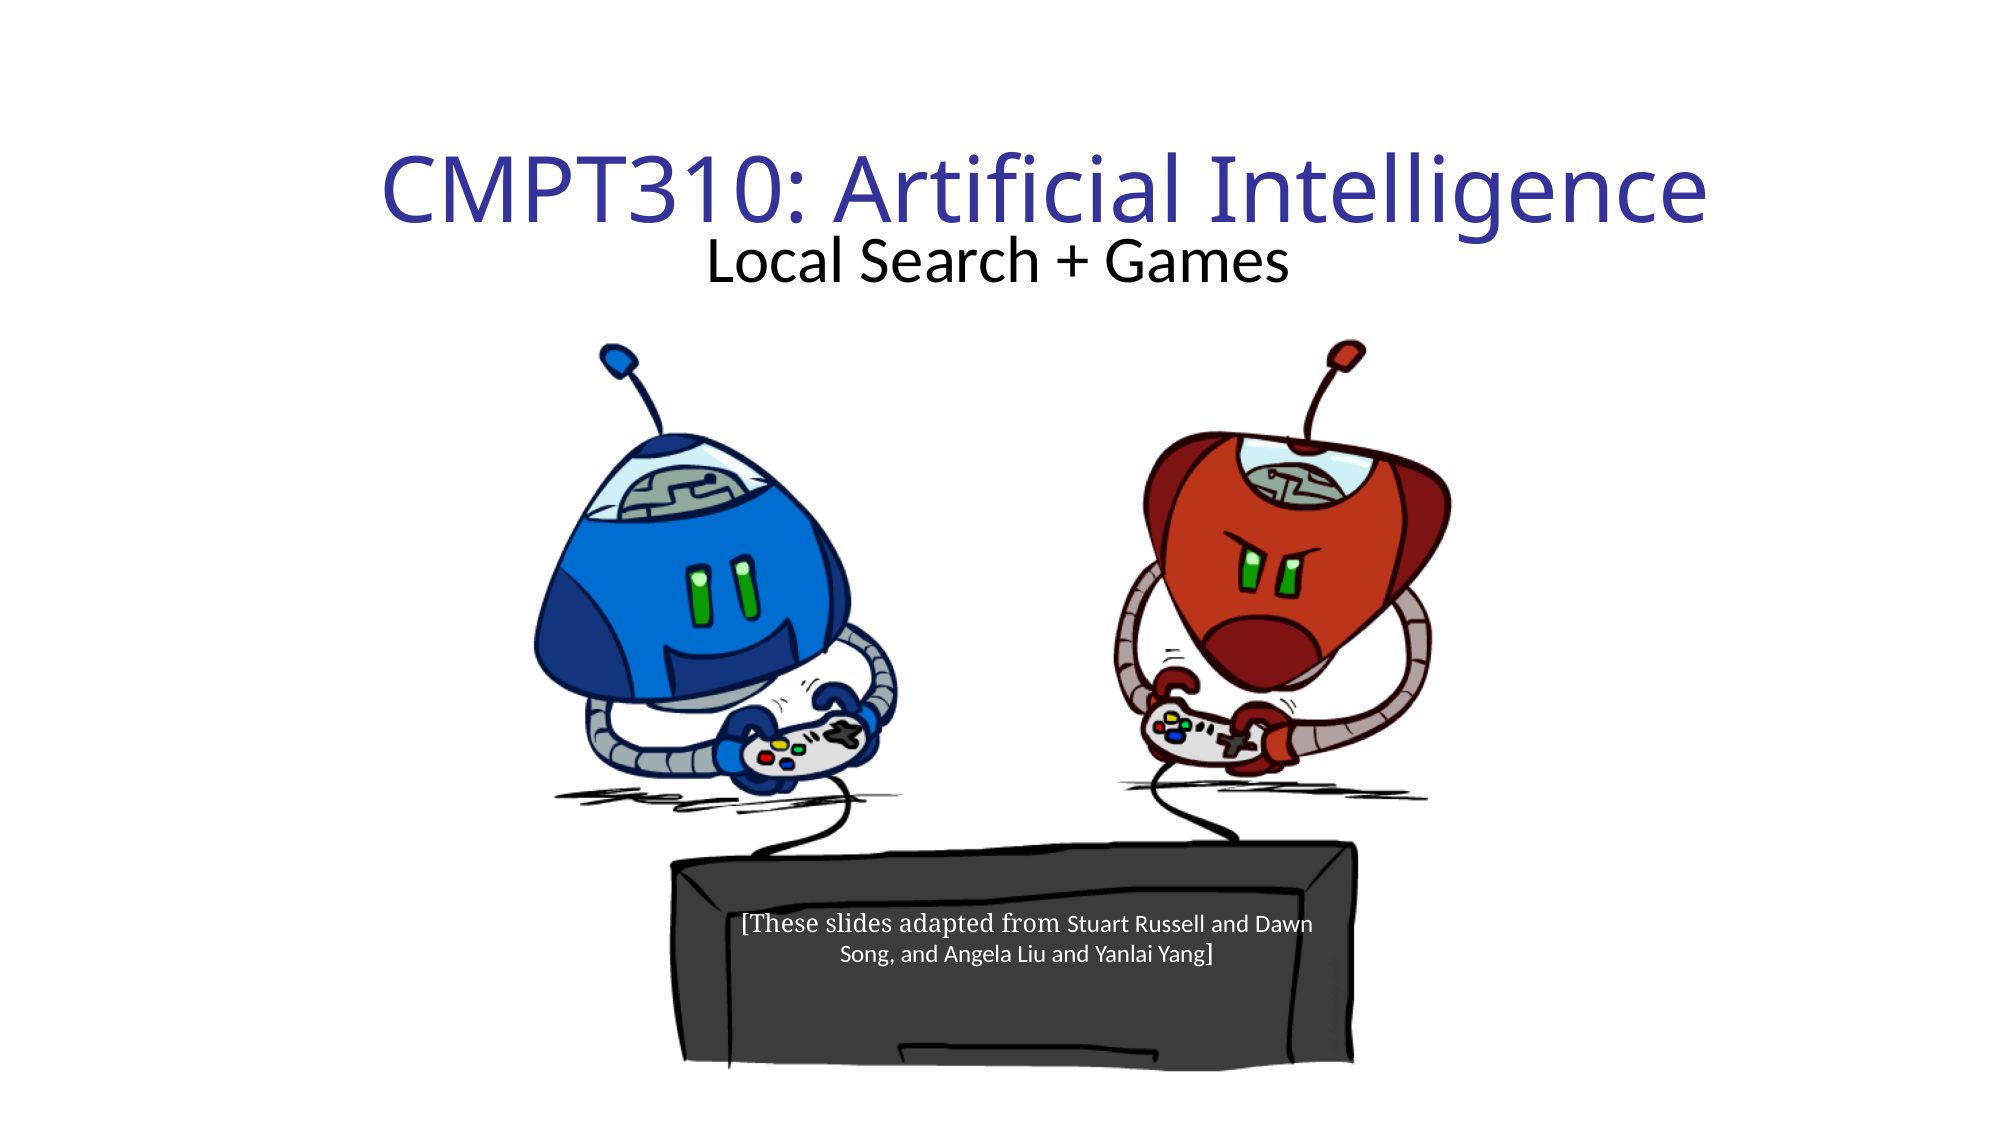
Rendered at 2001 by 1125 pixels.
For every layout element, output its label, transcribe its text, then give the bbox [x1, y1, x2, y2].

picture [533, 338, 1453, 1072]
text_box Local Search + Games [704, 213, 1296, 296]
title CMPT310: Artificial Intelligence [137, 57, 1863, 280]
